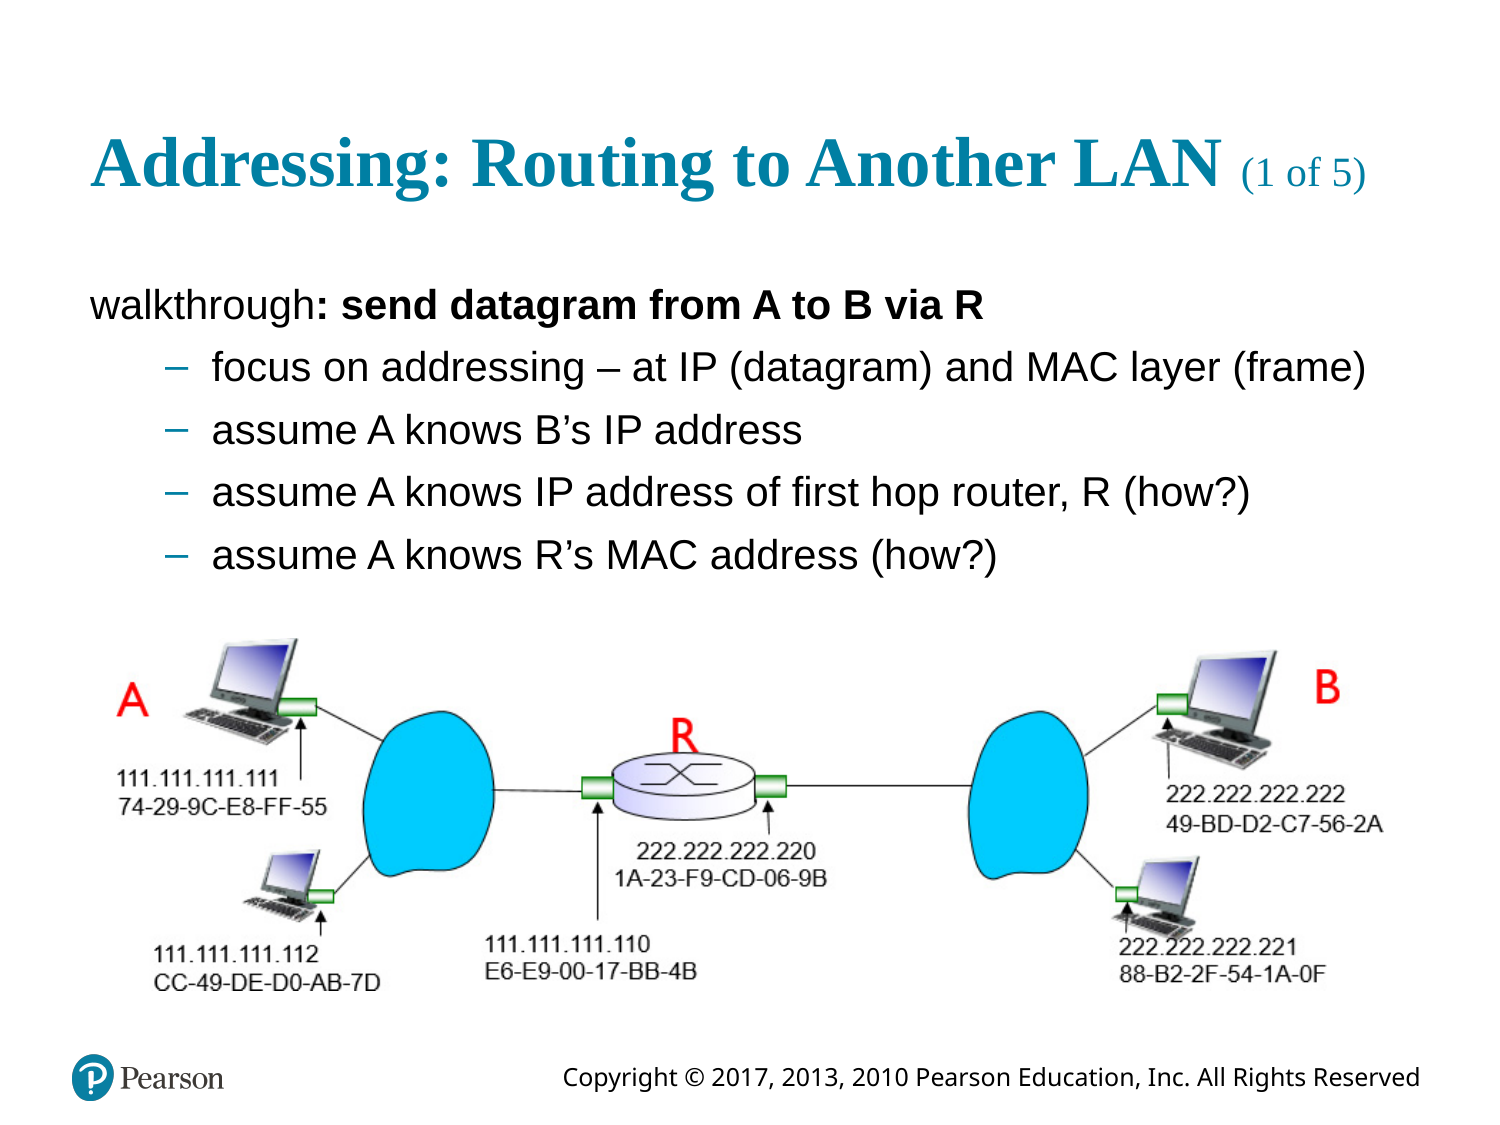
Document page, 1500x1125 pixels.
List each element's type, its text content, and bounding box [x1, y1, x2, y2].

picture [98, 1054, 224, 1101]
picture [72, 1087, 83, 1101]
list walkthrough: send datagram from A to B via R focus on addressing – at I P (datagram) and MAC layer (frame) assume A knows B’s I P address assume A knows I P address of first hop router, R (how?) assume A knows R’s MAC address (how?) [75, 262, 1425, 579]
title Addressing: Routing to Another LAN (1 of 5) [75, 35, 1425, 216]
picture [72, 1054, 88, 1070]
picture [80, 1063, 106, 1088]
picture [116, 638, 1384, 991]
